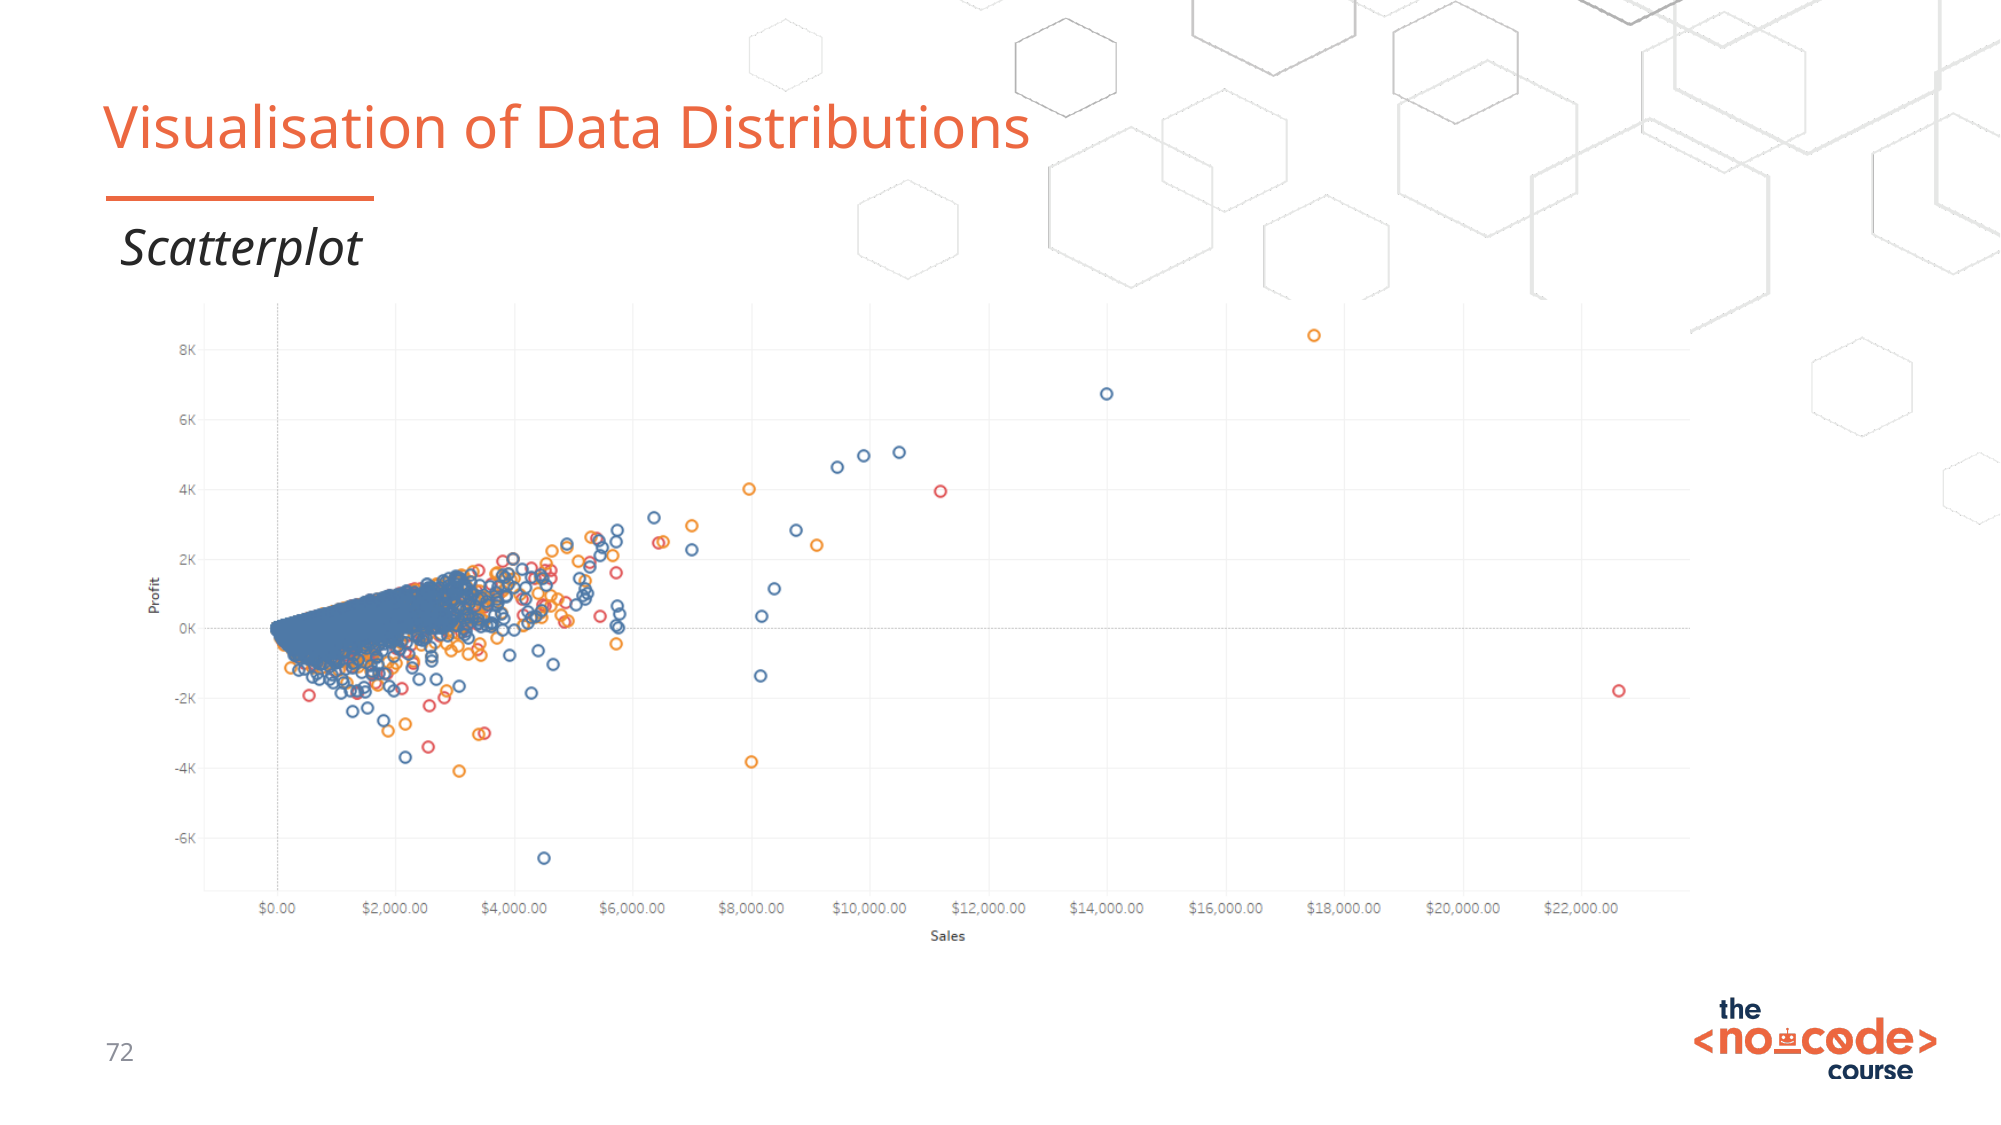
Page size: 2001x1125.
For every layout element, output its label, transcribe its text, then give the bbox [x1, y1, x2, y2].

text_box Scatterplot [103, 209, 1977, 301]
picture [134, 300, 1690, 950]
slide_number 72 [105, 1023, 556, 1084]
title Visualisation of Data Distributions [103, 59, 1935, 199]
